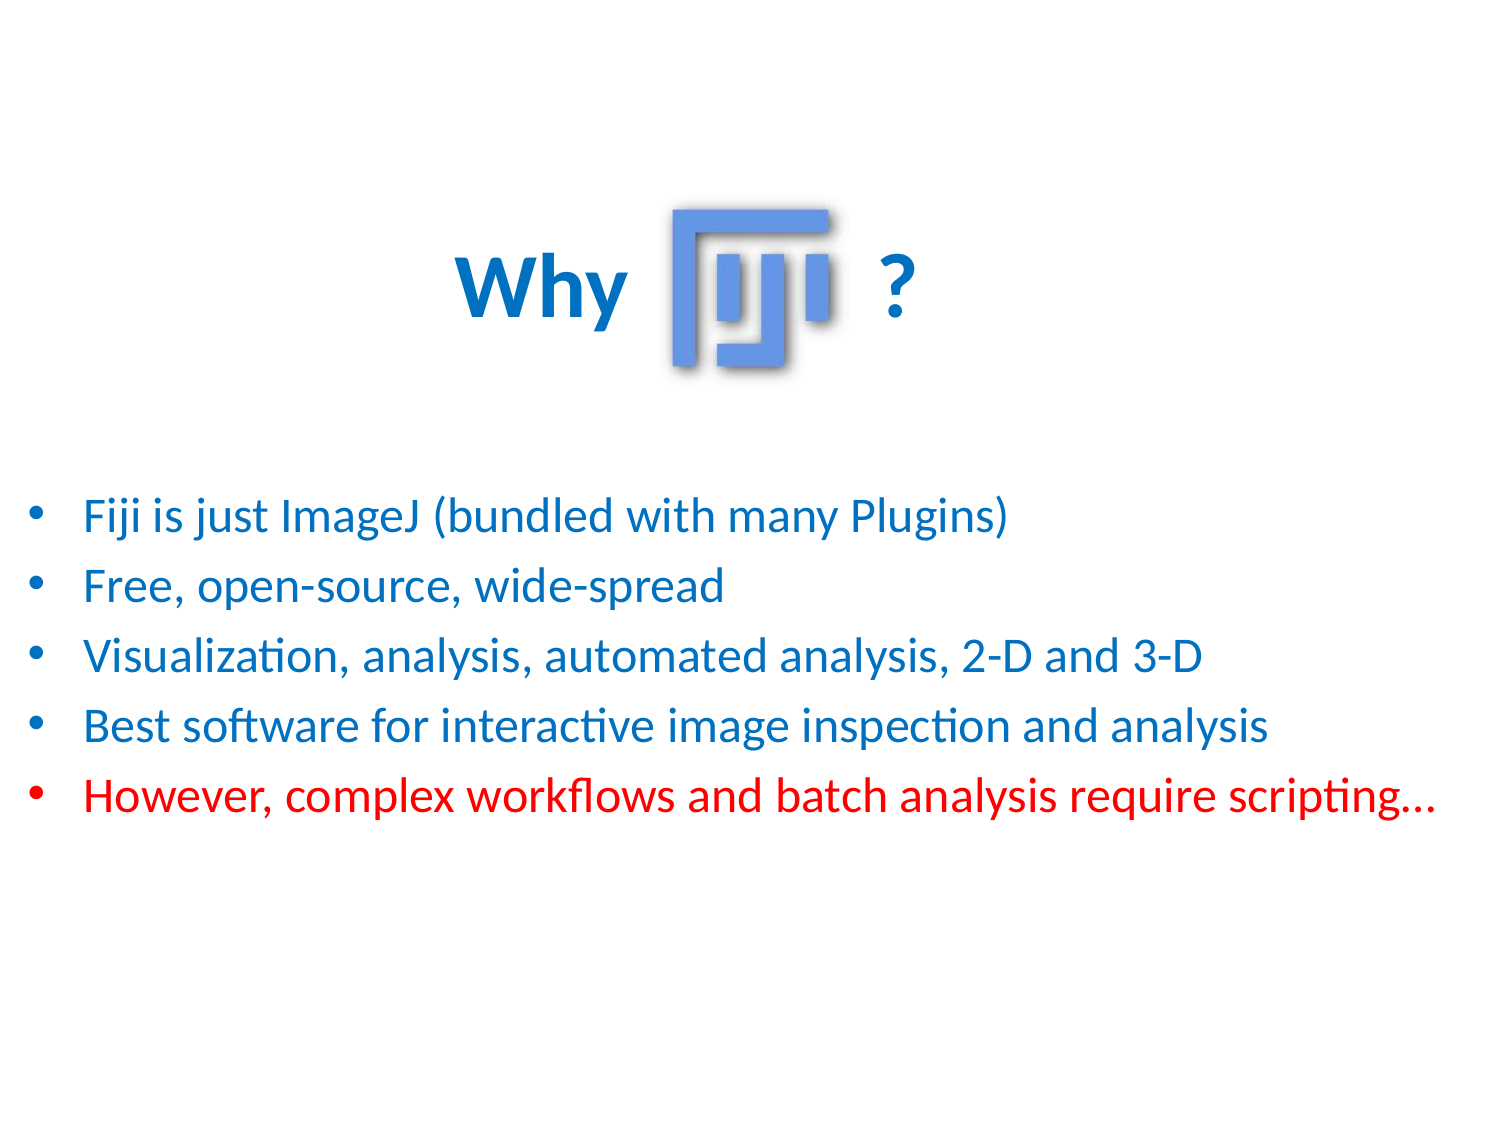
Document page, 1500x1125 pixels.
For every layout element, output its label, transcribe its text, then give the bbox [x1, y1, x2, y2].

picture [649, 187, 851, 388]
list Fiji is just ImageJ (bundled with many Plugins) Free, open-source, wide-spread Visualization, analysis, automated analysis, 2-D and 3-D Best software for interactive image inspection and analysis However, complex workflows and batch analysis require scripting… [12, 474, 1476, 876]
title Why ? [12, 187, 647, 376]
title Why ? [851, 187, 1363, 376]
